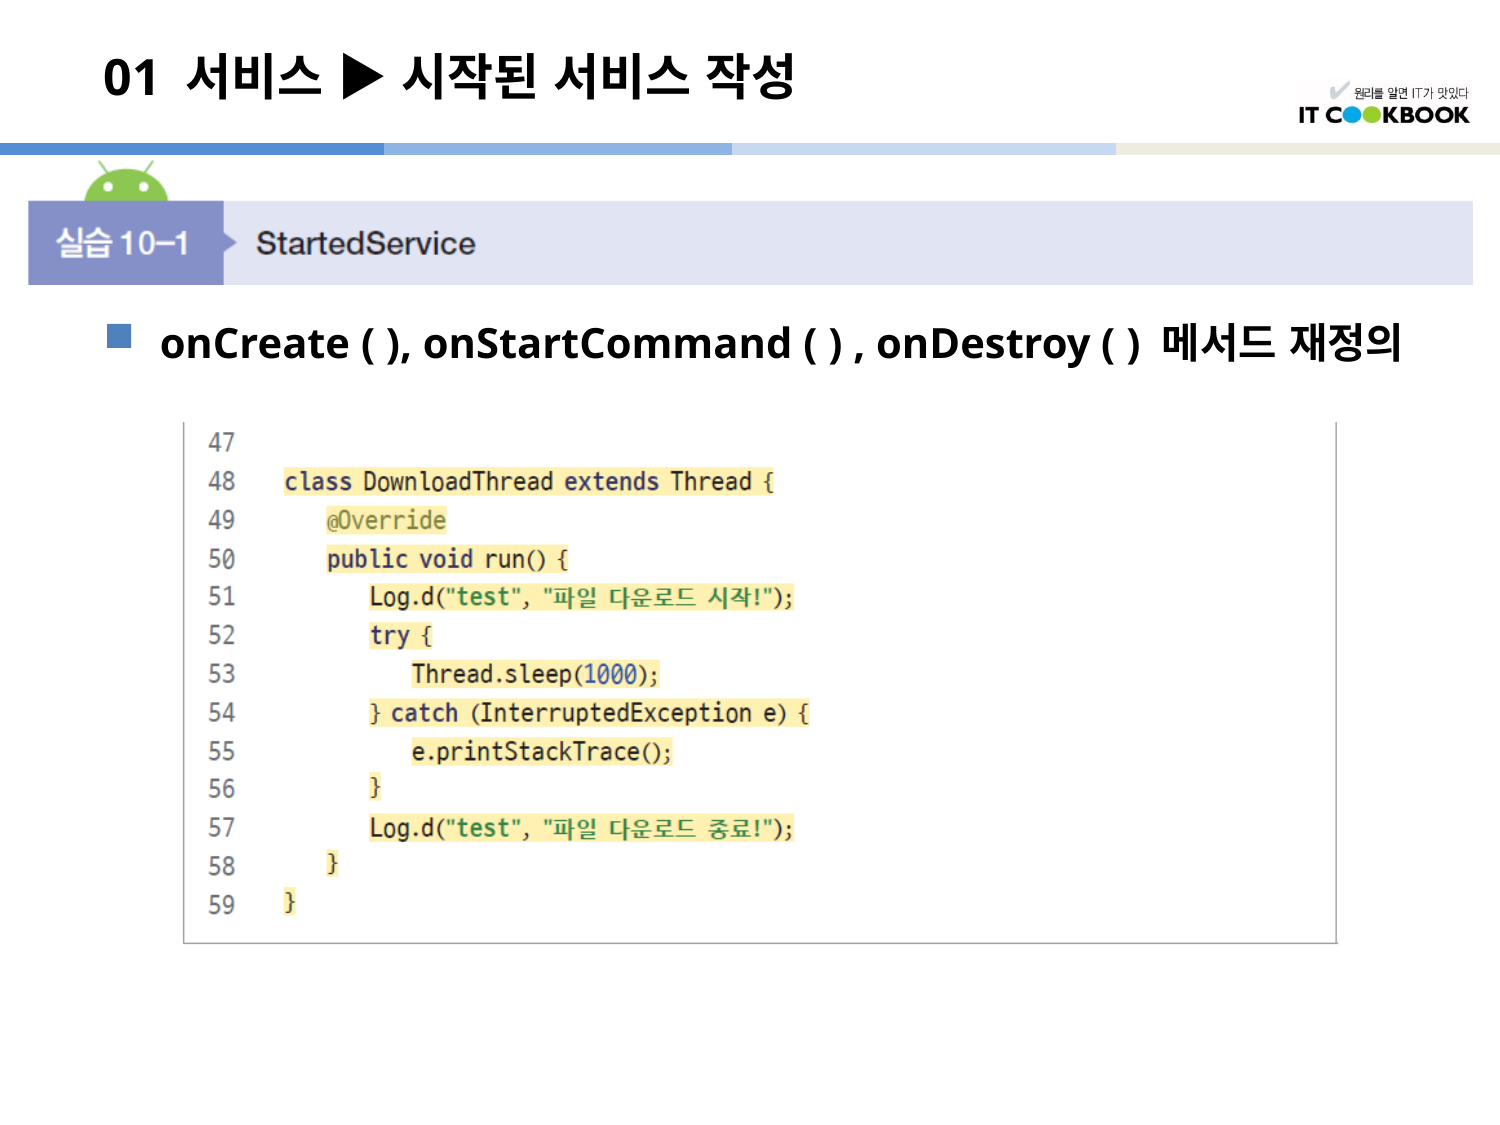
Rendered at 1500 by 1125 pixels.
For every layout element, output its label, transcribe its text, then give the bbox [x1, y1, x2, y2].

picture [27, 160, 1473, 285]
list onCreate ( ), onStartCommand ( ) , onDestroy ( ) 메서드 재정의 [88, 293, 1436, 1083]
picture [1295, 78, 1473, 125]
picture [177, 422, 1346, 949]
title 01 서비스 ▶ 시작된 서비스 작성 [88, 30, 1330, 121]
